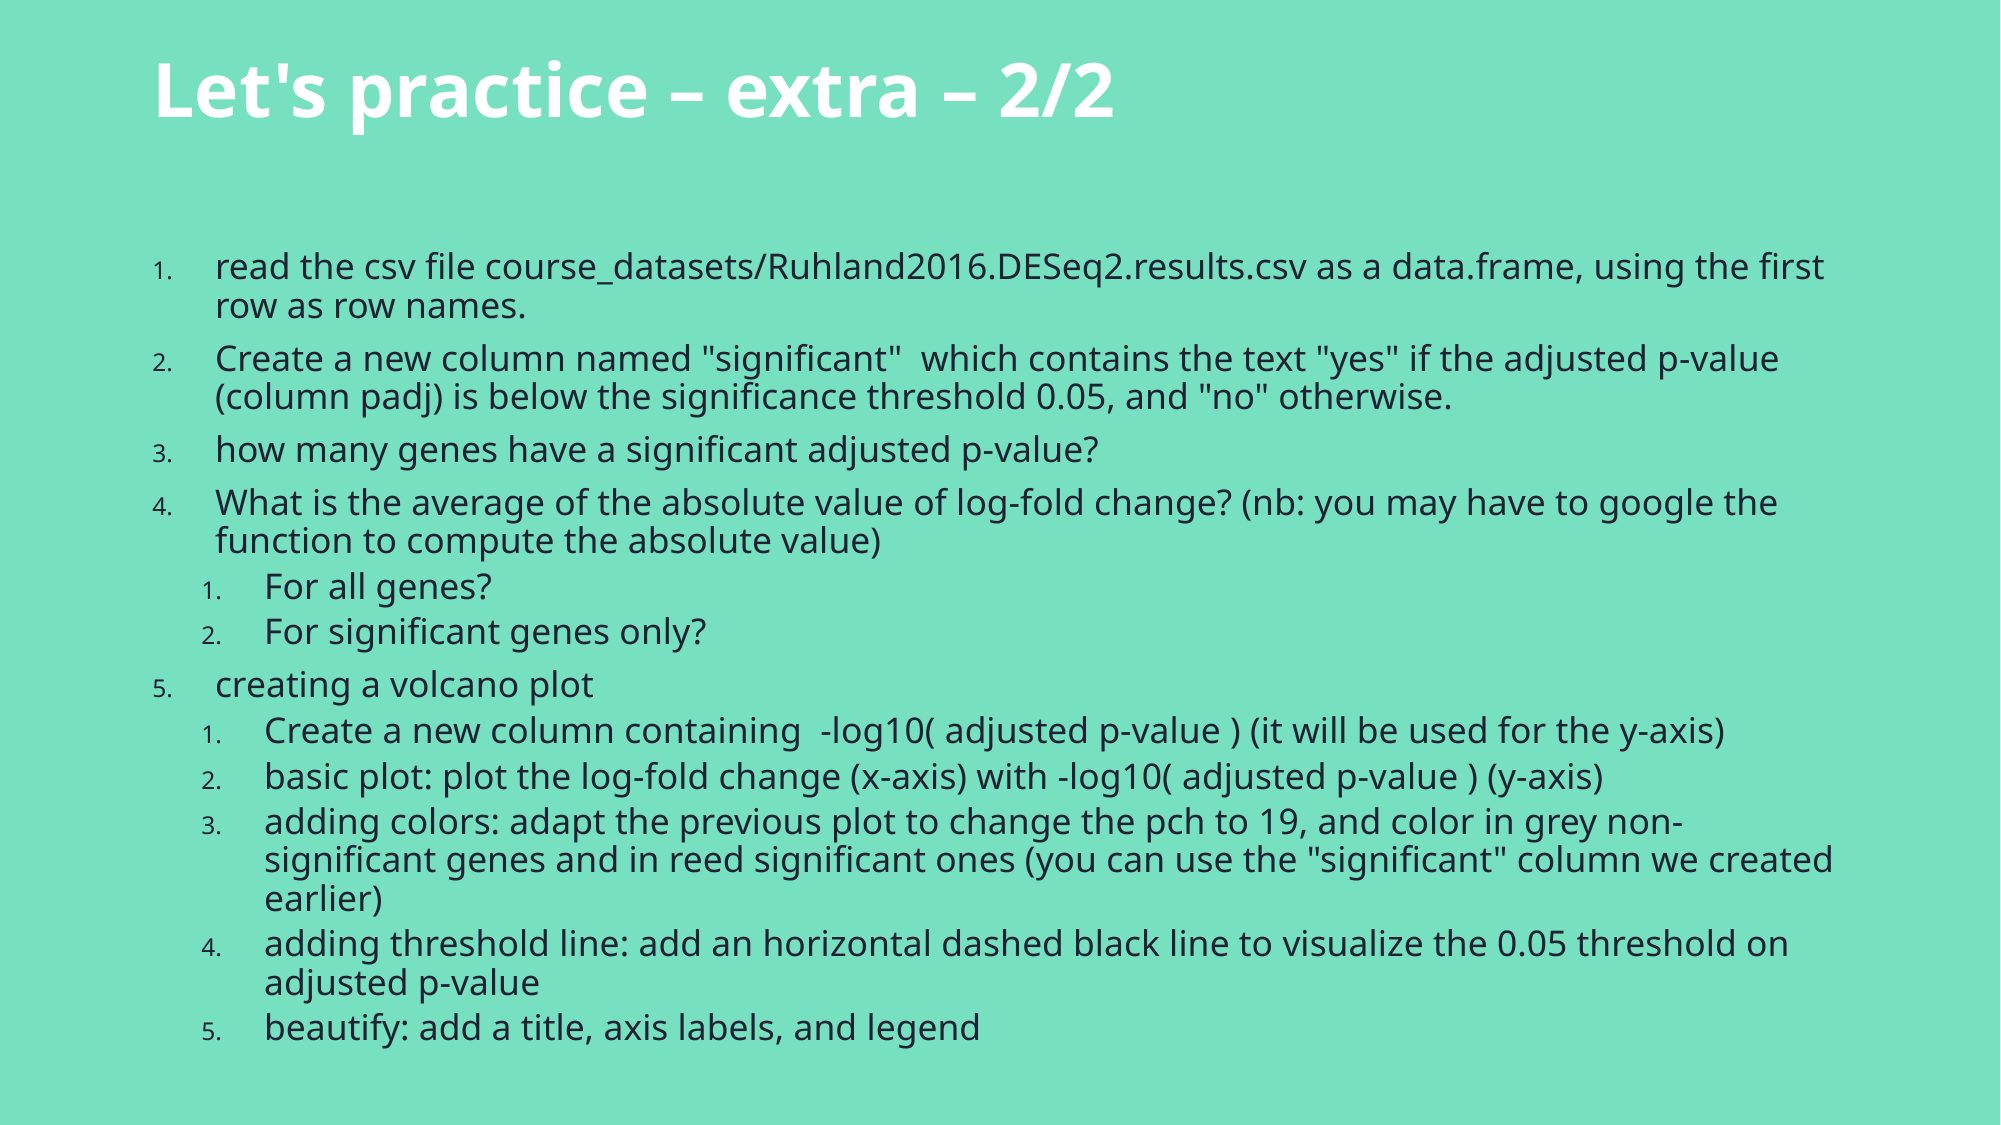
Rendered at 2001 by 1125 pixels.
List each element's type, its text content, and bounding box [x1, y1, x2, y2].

text_box read the csv file course_datasets/Ruhland2016.DESeq2.results.csv as a data.frame, using the first row as row names. Create a new column named "significant" which contains the text "yes" if the adjusted p-value (column padj) is below the significance threshold 0.05, and "no" otherwise. how many genes have a significant adjusted p-value? What is the average of the absolute value of log-fold change? (nb: you may have to google the function to compute the absolute value) For all genes? For significant genes only? creating a volcano plot Create a new column containing -log10( adjusted p-value ) (it will be used for the y-axis) basic plot: plot the log-fold change (x-axis) with -log10( adjusted p-value ) (y-axis) adding colors: adapt the previous plot to change the pch to 19, and color in grey non-significant genes and in reed significant ones (you can use the "significant" column we created earlier) adding threshold line: add an horizontal dashed black line to visualize the 0.05 threshold on adjusted p-value beautify: add a title, axis labels, and legend [137, 184, 1863, 1056]
text_box Let's practice – extra – 2/2 [137, 42, 1863, 117]
